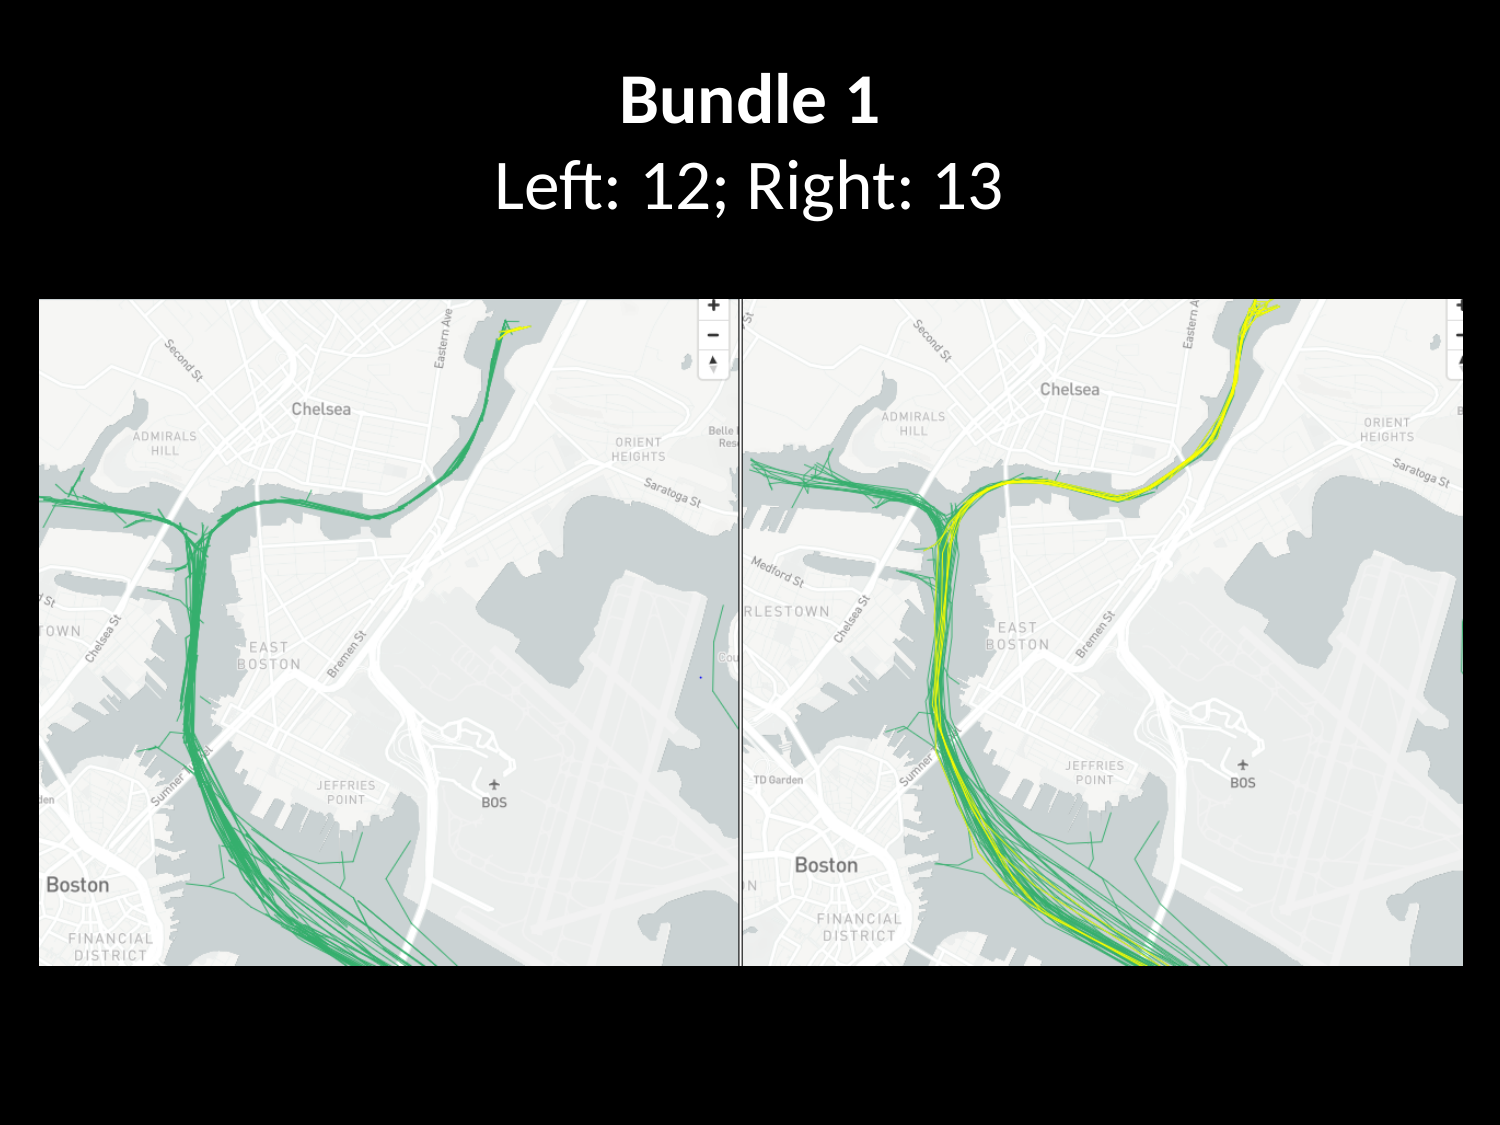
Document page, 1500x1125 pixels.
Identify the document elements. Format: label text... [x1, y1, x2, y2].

text_box Bundle 1 Left: 12; Right: 13 [74, 45, 1425, 233]
picture [39, 299, 1463, 967]
